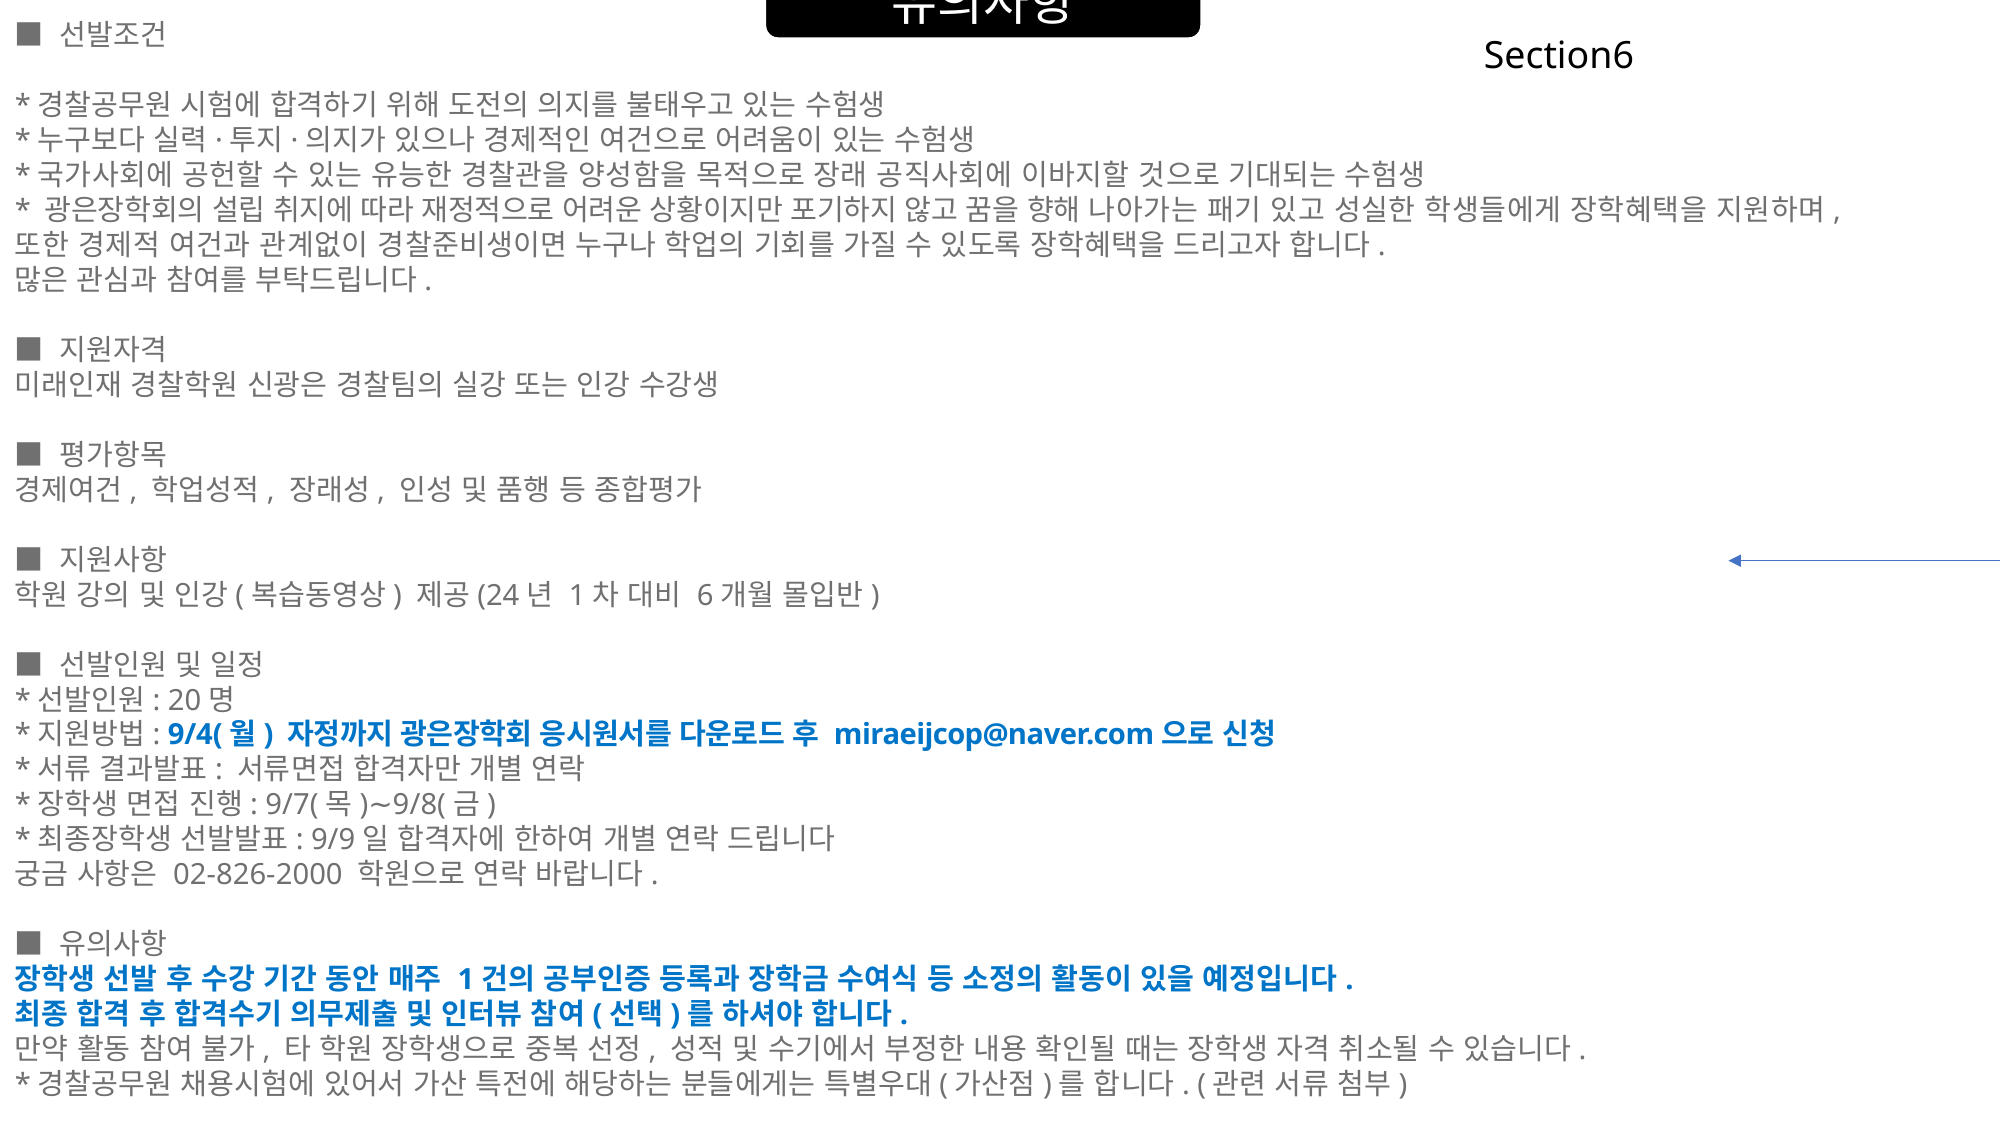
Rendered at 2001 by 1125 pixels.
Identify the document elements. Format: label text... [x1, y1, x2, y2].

text_box 유의사항 [764, 0, 1203, 9]
text_box Section6 [1469, 23, 1650, 84]
text_box ■ 선발조건 *경찰공무원 시험에 합격하기 위해 도전의 의지를 불태우고 있는 수험생 *누구보다 실력·투지·의지가 있으나 경제적인 여건으로 어려움이 있는 수험생 *국가사회에 공헌할 수 있는 유능한 경찰관을 양성함을 목적으로 장래 공직사회에 이바지할 것으로 기대되는 수험생 * 광은장학회의 설립 취지에 따라 재정적으로 어려운 상황이지만 포기하지 않고 꿈을 향해 나아가는 패기 있고 성실한 학생들에게 장학혜택을 지원하며, 또한 경제적 여건과 관계없이 경찰준비생이면 누구나 학업의 기회를 가질 수 있도록 장학혜택을 드리고자 합니다. 많은 관심과 참여를 부탁드립니다. ■ 지원자격 미래인재 경찰학원 신광은 경찰팀의 실강 또는 인강 수강생 ■ 평가항목 경제여건, 학업성적, 장래성, 인성 및 품행 등 종합평가 ■ 지원사항 학원 강의 및 인강(복습동영상) 제공(24년 1차 대비 6개월 몰입반) ■ 선발인원 및 일정 *선발인원: 20명 *지원방법: 9/4(월) 자정까지 광은장학회 응시원서를 다운로드 후 miraeijcop@naver.com으로 신청 *서류 결과발표: 서류면접 합격자만 개별 연락 *장학생 면접 진행: 9/7(목)∼9/8(금) *최종장학생 선발발표: 9/9일 합격자에 한하여 개별 연락 드립니다 궁금 사항은 02-826-2000 학원으로 연락 바랍니다. ■ 유의사항 장학생 선발 후 수강 기간 동안 매주 1건의 공부인증 등록과 장학금 수여식 등 소정의 활동이 있을 예정입니다. 최종 합격 후 합격수기 의무제출 및 인터뷰 참여(선택)를 하셔야 합니다. 만약 활동 참여 불가, 타 학원 장학생으로 중복 선정, 성적 및 수기에서 부정한 내용 확인될 때는 장학생 자격 취소될 수 있습니다. *경찰공무원 채용시험에 있어서 가산 특전에 해당하는 분들에게는 특별우대(가산점)를 합니다. (관련 서류 첨부) [0, 9, 2000, 1108]
